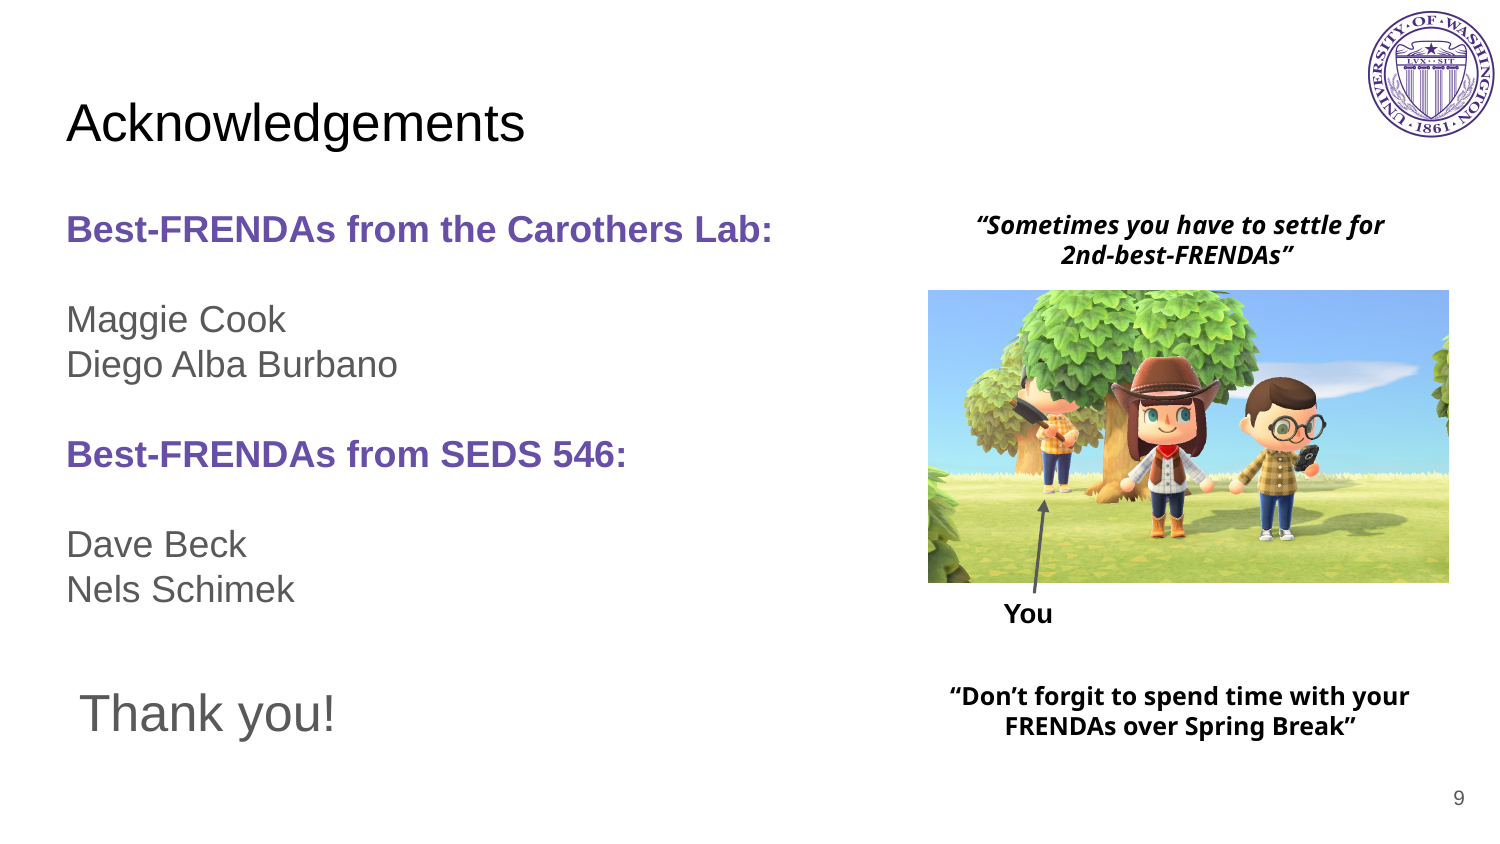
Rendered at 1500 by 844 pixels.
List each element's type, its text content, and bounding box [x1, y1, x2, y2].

title “Sometimes you have to settle for 2nd-best-FRENDAs” [953, 193, 1408, 288]
list Thank you! [63, 686, 356, 760]
picture [1367, 9, 1496, 138]
slide_number 9 [1389, 764, 1480, 830]
text_box Best-FRENDAs from the Carothers Lab: Maggie Cook Diego Alba Burbano Best-FRENDAs from SEDS 546: Dave Beck Nels Schimek [51, 190, 803, 686]
text_box “Don’t forgit to spend time with your FRENDAs over Spring Break” [920, 665, 1441, 751]
title You [877, 580, 1179, 651]
title Acknowledgements [51, 72, 1449, 167]
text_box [1034, 499, 1045, 594]
picture [928, 290, 1450, 584]
